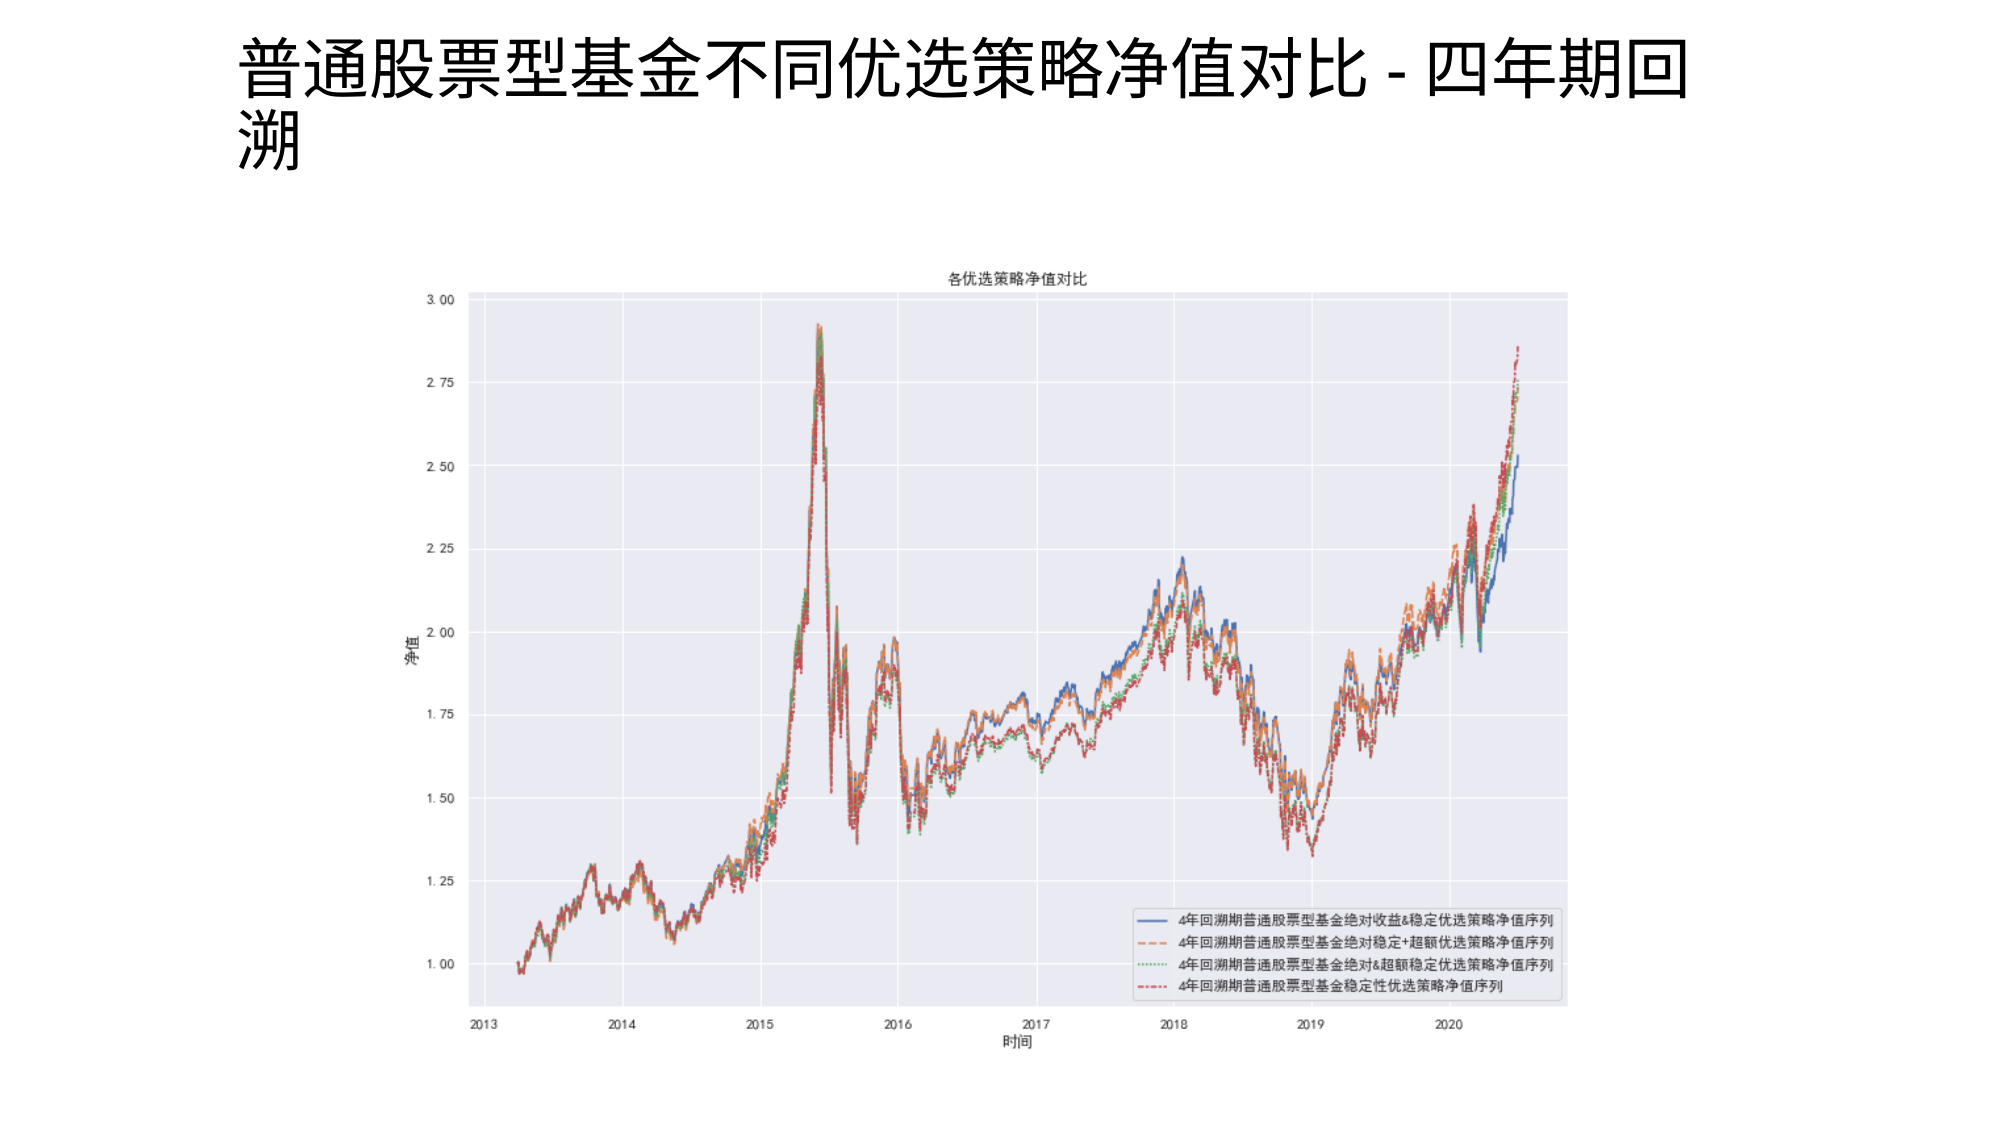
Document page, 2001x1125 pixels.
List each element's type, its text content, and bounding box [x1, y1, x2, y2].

picture [290, 178, 1710, 1125]
title 普通股票型基金不同优选策略净值对比-四年期回溯 [221, 6, 1754, 210]
